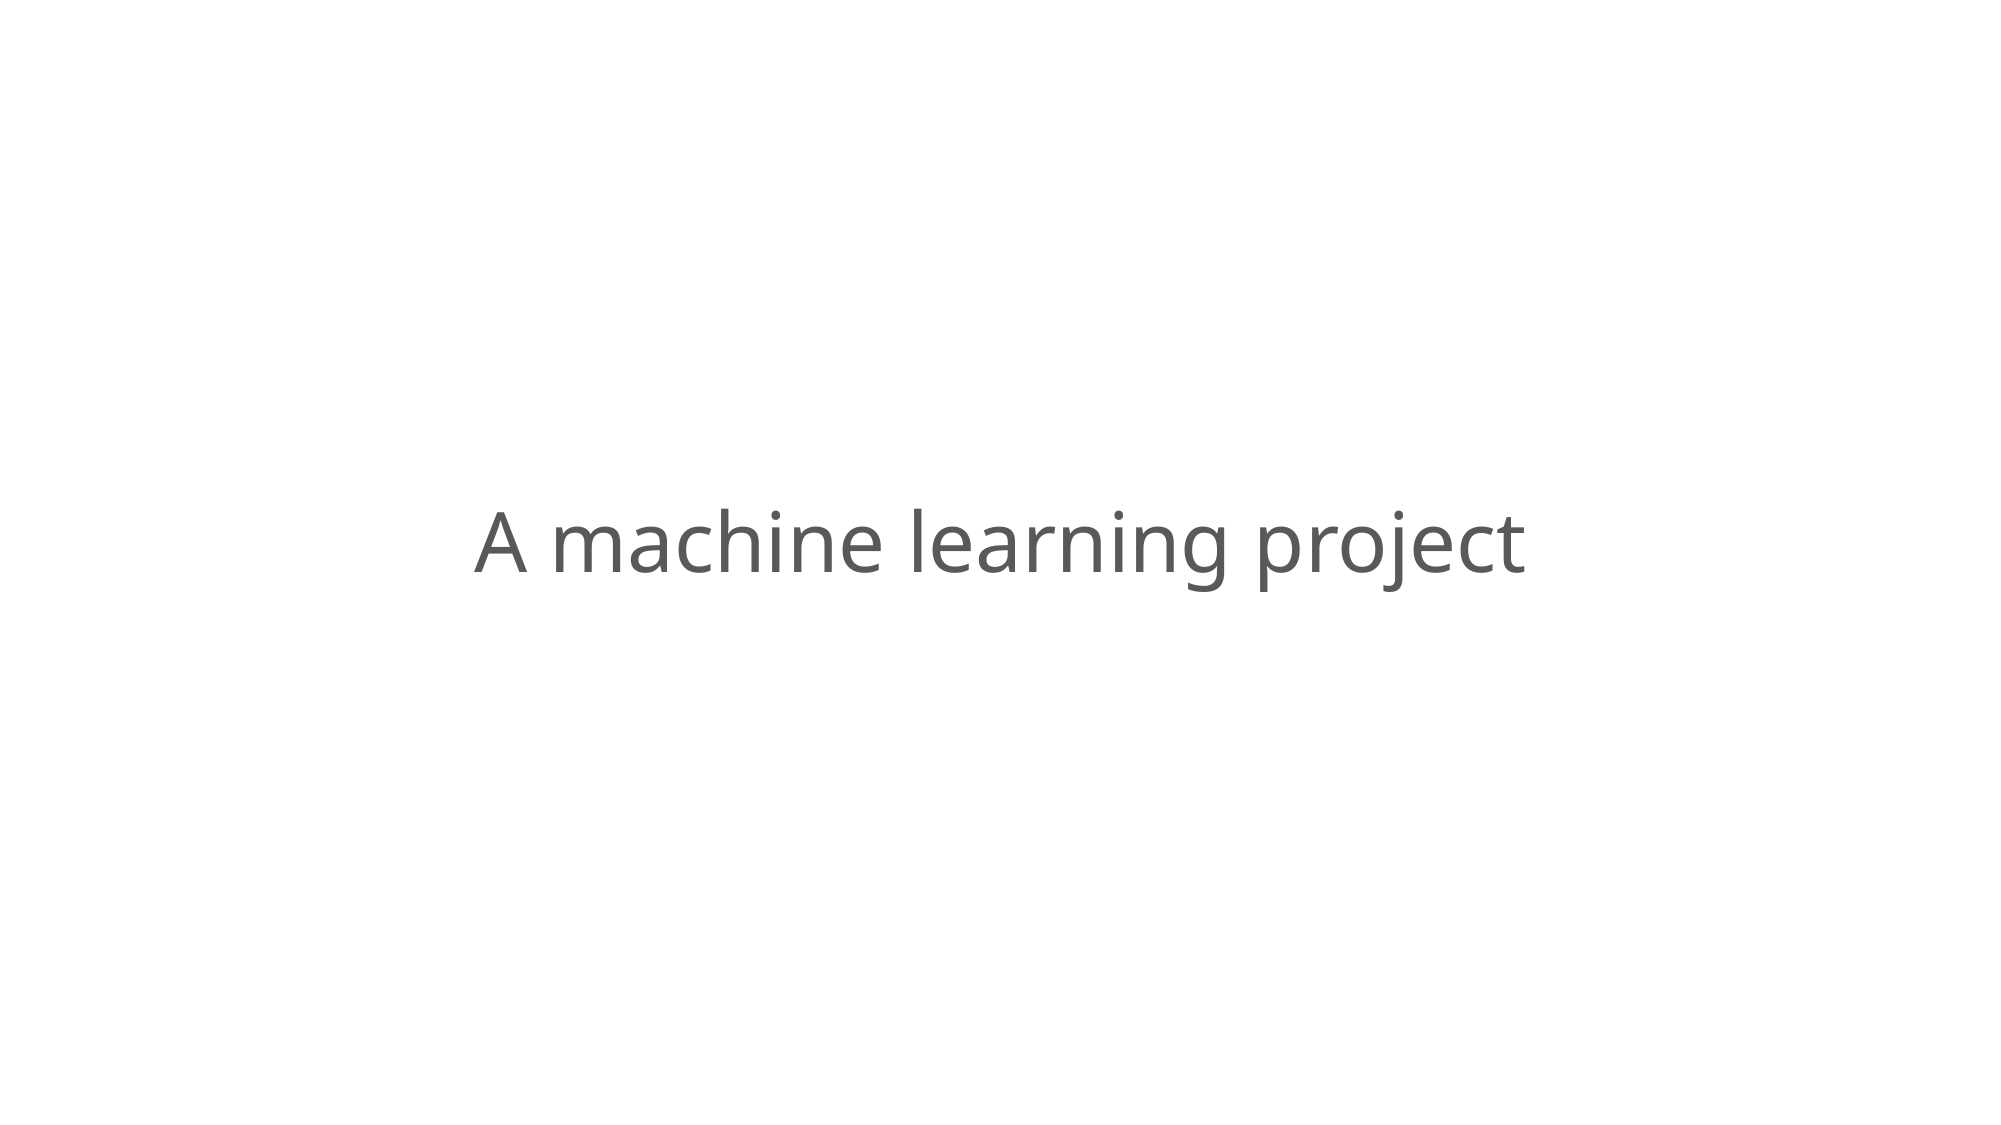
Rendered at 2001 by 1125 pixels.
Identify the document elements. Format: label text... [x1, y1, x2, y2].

list A machine learning project [138, 299, 1864, 1014]
